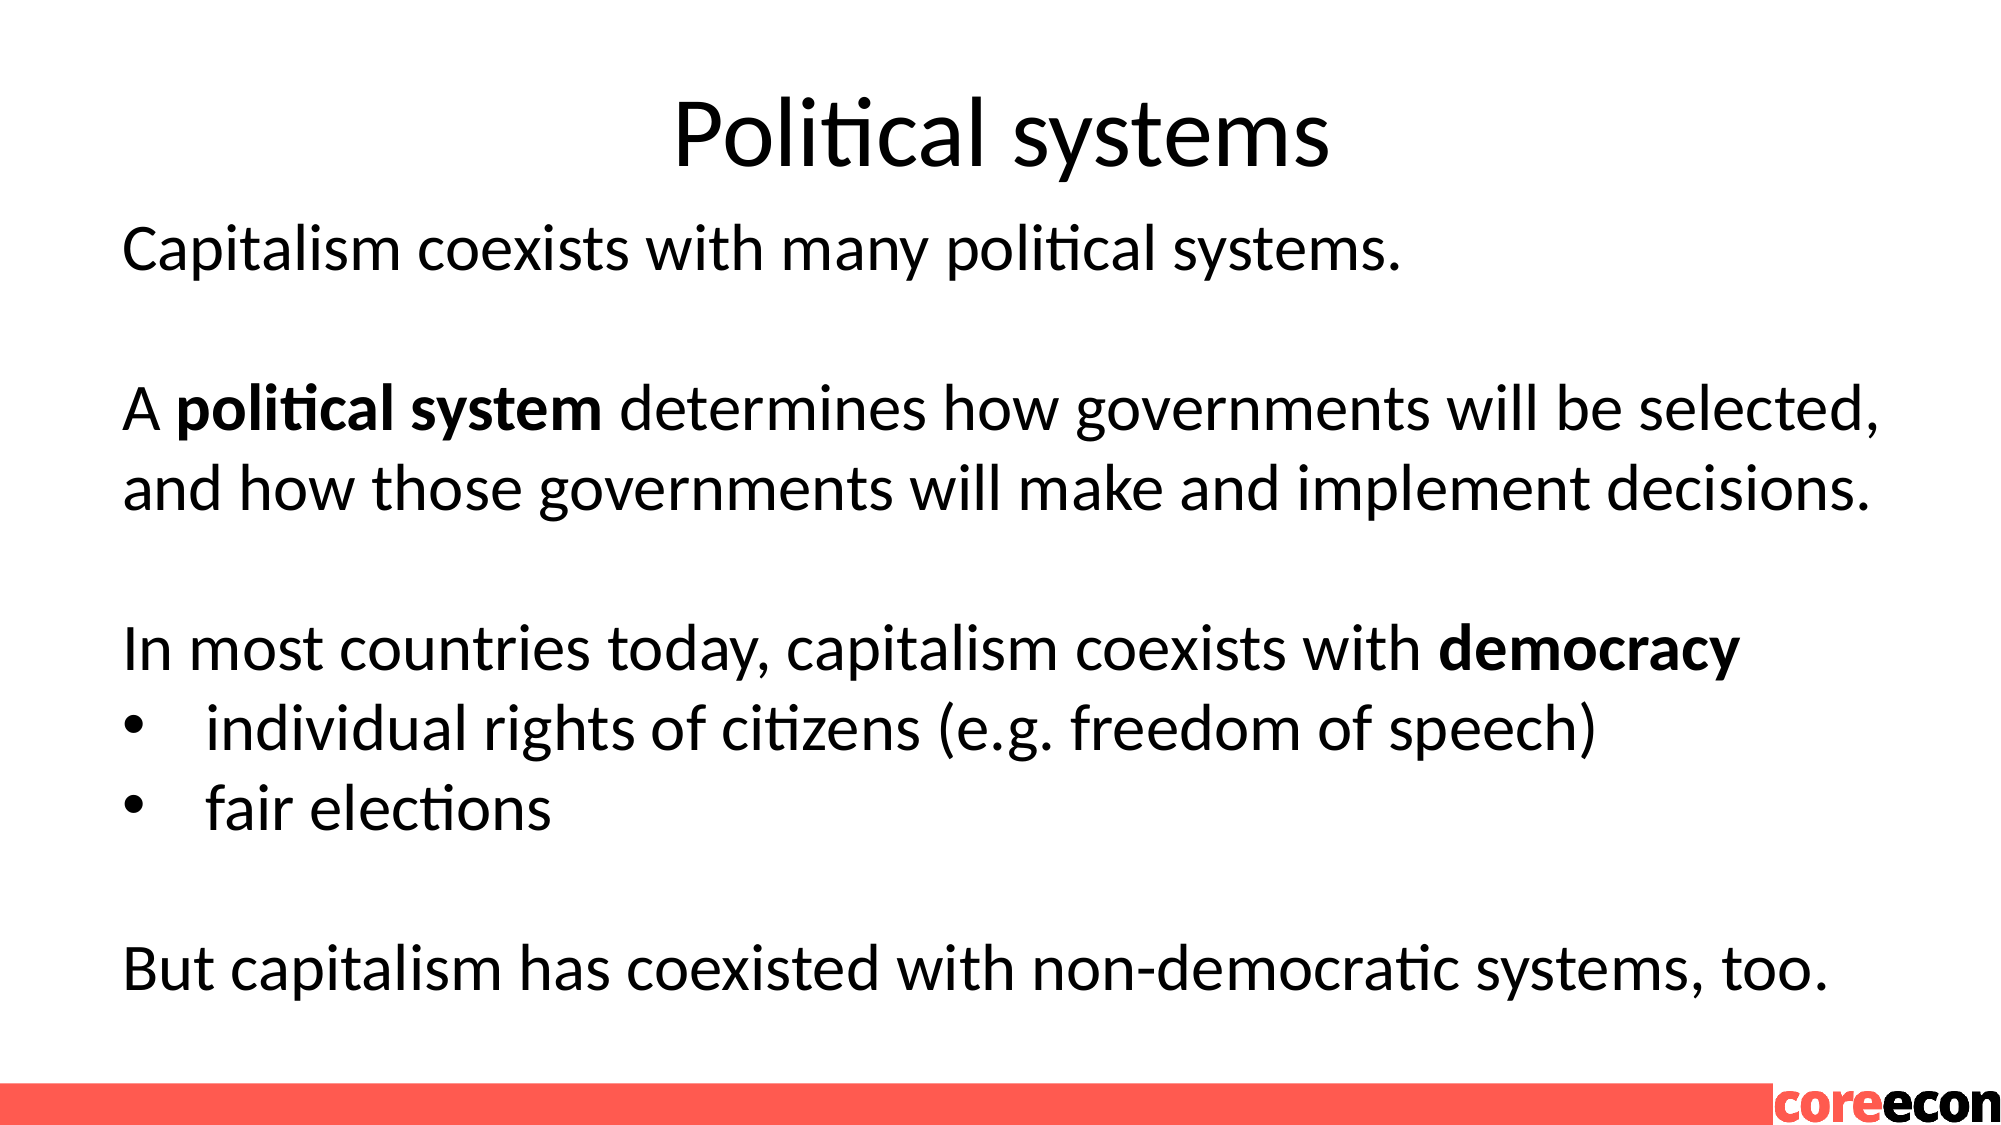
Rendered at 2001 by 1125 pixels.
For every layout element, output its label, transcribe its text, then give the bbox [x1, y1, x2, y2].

picture [1773, 1080, 2001, 1125]
title Political systems [139, 57, 1865, 196]
text_box Capitalism coexists with many political systems. A political system determines how governments will be selected, and how those governments will make and implement decisions. In most countries today, capitalism coexists with democracy individual rights of citizens (e.g. freedom of speech) fair elections But capitalism has coexisted with non-democratic systems, too. [107, 196, 1900, 1011]
